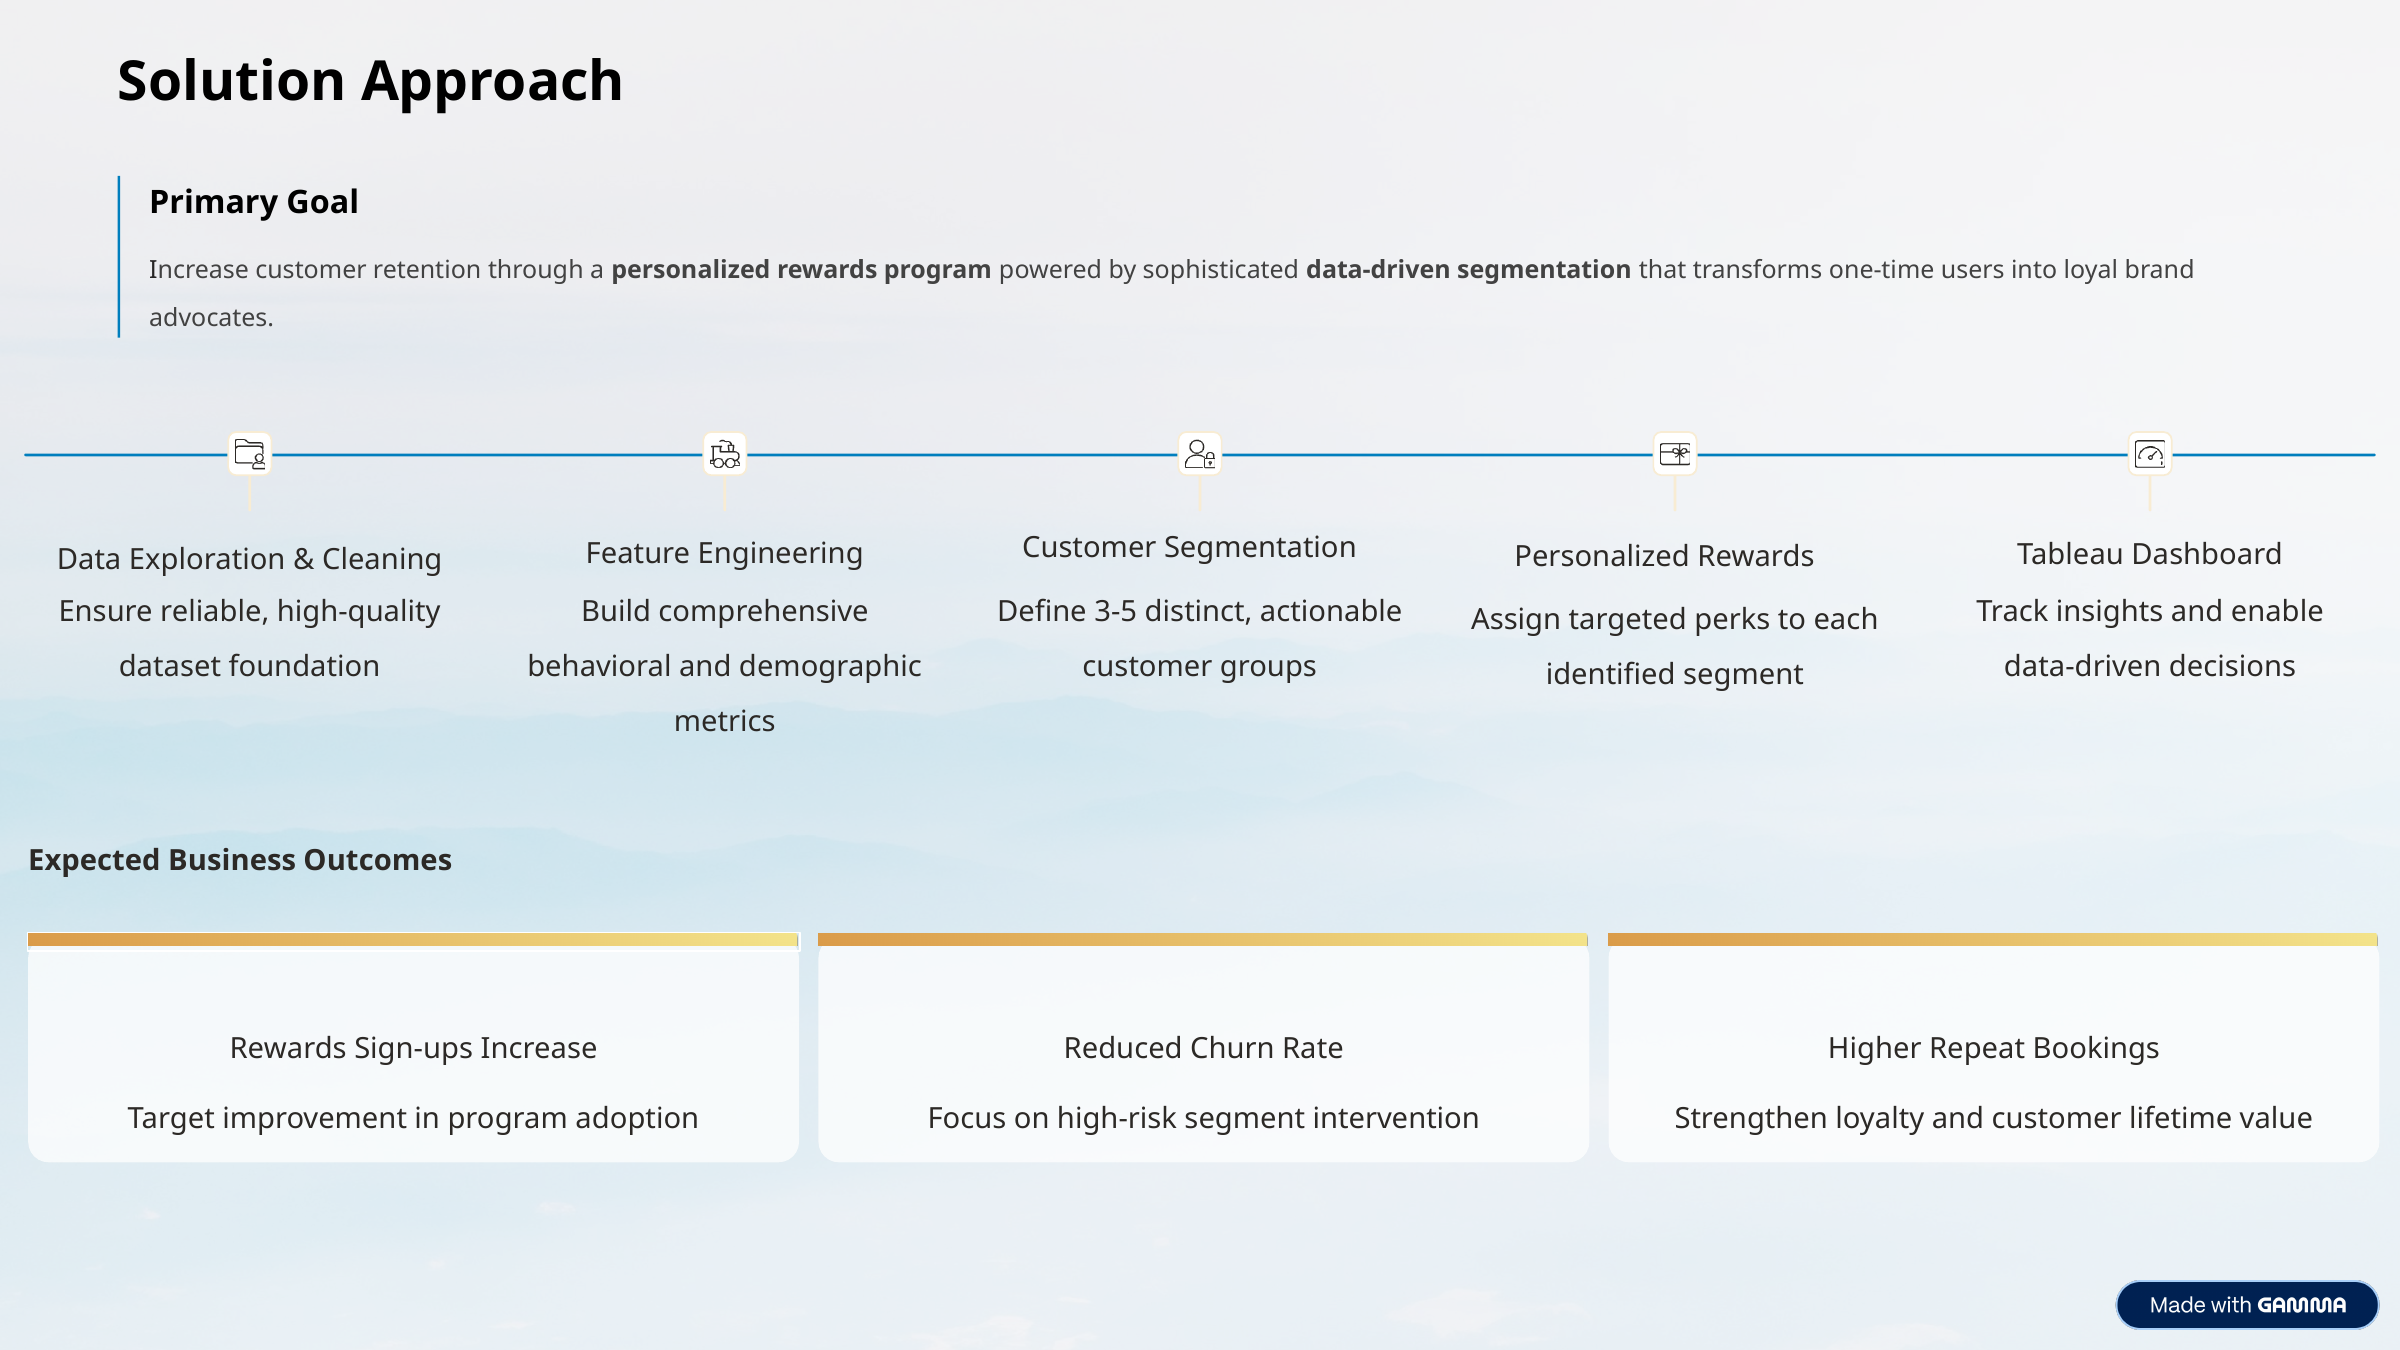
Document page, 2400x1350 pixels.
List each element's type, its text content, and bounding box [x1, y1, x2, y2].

text_box Increase customer retention through a personalized rewards program powered by sophisticated data-driven segmentation that transforms one-time users into loyal brand advocates. [149, 235, 2259, 336]
text_box [1178, 431, 1222, 474]
picture [27, 891, 800, 984]
text_box [24, 453, 228, 457]
text_box Rewards Sign-ups Increase [217, 1021, 610, 1079]
text_box [2148, 481, 2152, 512]
picture [2106, 1271, 2389, 1339]
text_box [703, 431, 747, 474]
text_box Define 3-5 distinct, actionable customer groups [993, 572, 1407, 634]
text_box Build comprehensive behavioral and demographic metrics [518, 572, 932, 634]
text_box [2172, 453, 2376, 457]
text_box [818, 958, 1590, 1163]
text_box [117, 175, 121, 338]
text_box Track insights and enable data-driven decisions [1943, 571, 2357, 634]
text_box [28, 958, 800, 1163]
text_box Personalized Rewards [1492, 528, 1837, 573]
picture [2135, 435, 2165, 472]
text_box [248, 481, 252, 512]
text_box [228, 431, 272, 474]
text_box Strengthen loyalty and customer lifetime value [1630, 1079, 2358, 1128]
text_box [272, 453, 703, 457]
text_box Solution Approach [117, 29, 671, 99]
picture [818, 891, 1590, 984]
text_box Ensure reliable, high-quality dataset foundation [43, 572, 457, 634]
picture [1608, 891, 2380, 984]
text_box Focus on high-risk segment intervention [840, 1079, 1568, 1128]
text_box Customer Segmentation [1022, 520, 1386, 564]
picture [1185, 435, 1215, 472]
text_box Assign targeted perks to each identified segment [1468, 579, 1882, 642]
picture [235, 435, 265, 472]
text_box [1673, 481, 1677, 512]
text_box Reduced Churn Rate [1042, 1021, 1366, 1079]
text_box [1653, 431, 1697, 474]
text_box [1198, 481, 1202, 512]
text_box [1697, 453, 2128, 457]
text_box [2128, 431, 2172, 474]
text_box [1608, 958, 2380, 1163]
text_box Feature Engineering [552, 526, 897, 557]
text_box Expected Business Outcomes [28, 832, 481, 882]
text_box [723, 481, 727, 512]
text_box Data Exploration & Cleaning [53, 532, 446, 569]
text_box [747, 453, 1178, 457]
text_box [1222, 453, 1653, 457]
picture [710, 435, 740, 472]
text_box Primary Goal [149, 171, 481, 213]
text_box Tableau Dashboard [1999, 527, 2302, 570]
text_box Target improvement in program adoption [50, 1079, 778, 1128]
text_box Higher Repeat Bookings [1822, 1021, 2167, 1079]
picture [1660, 435, 1690, 472]
